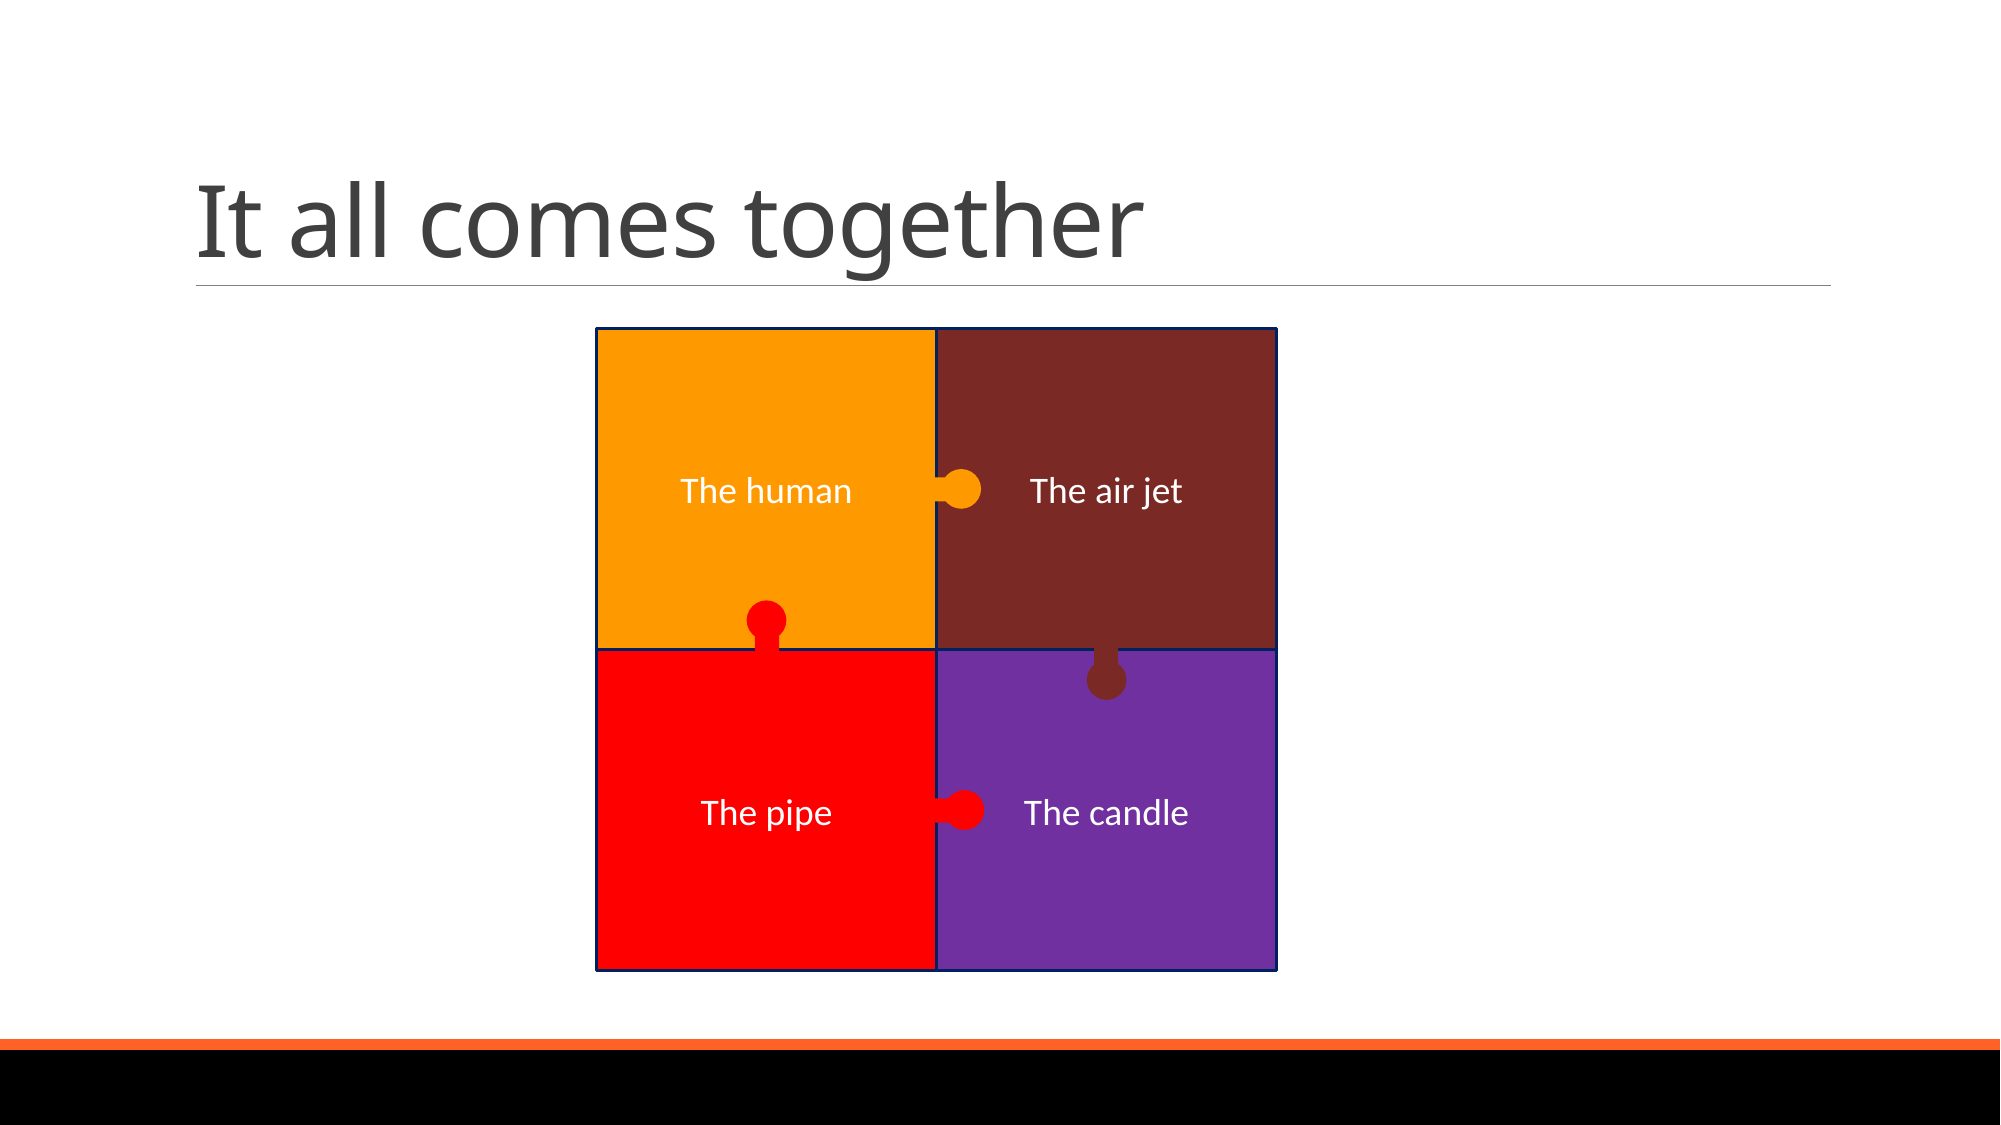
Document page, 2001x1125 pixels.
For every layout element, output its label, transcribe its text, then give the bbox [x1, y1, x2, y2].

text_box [595, 327, 1278, 972]
title It all comes together [180, 47, 1830, 285]
